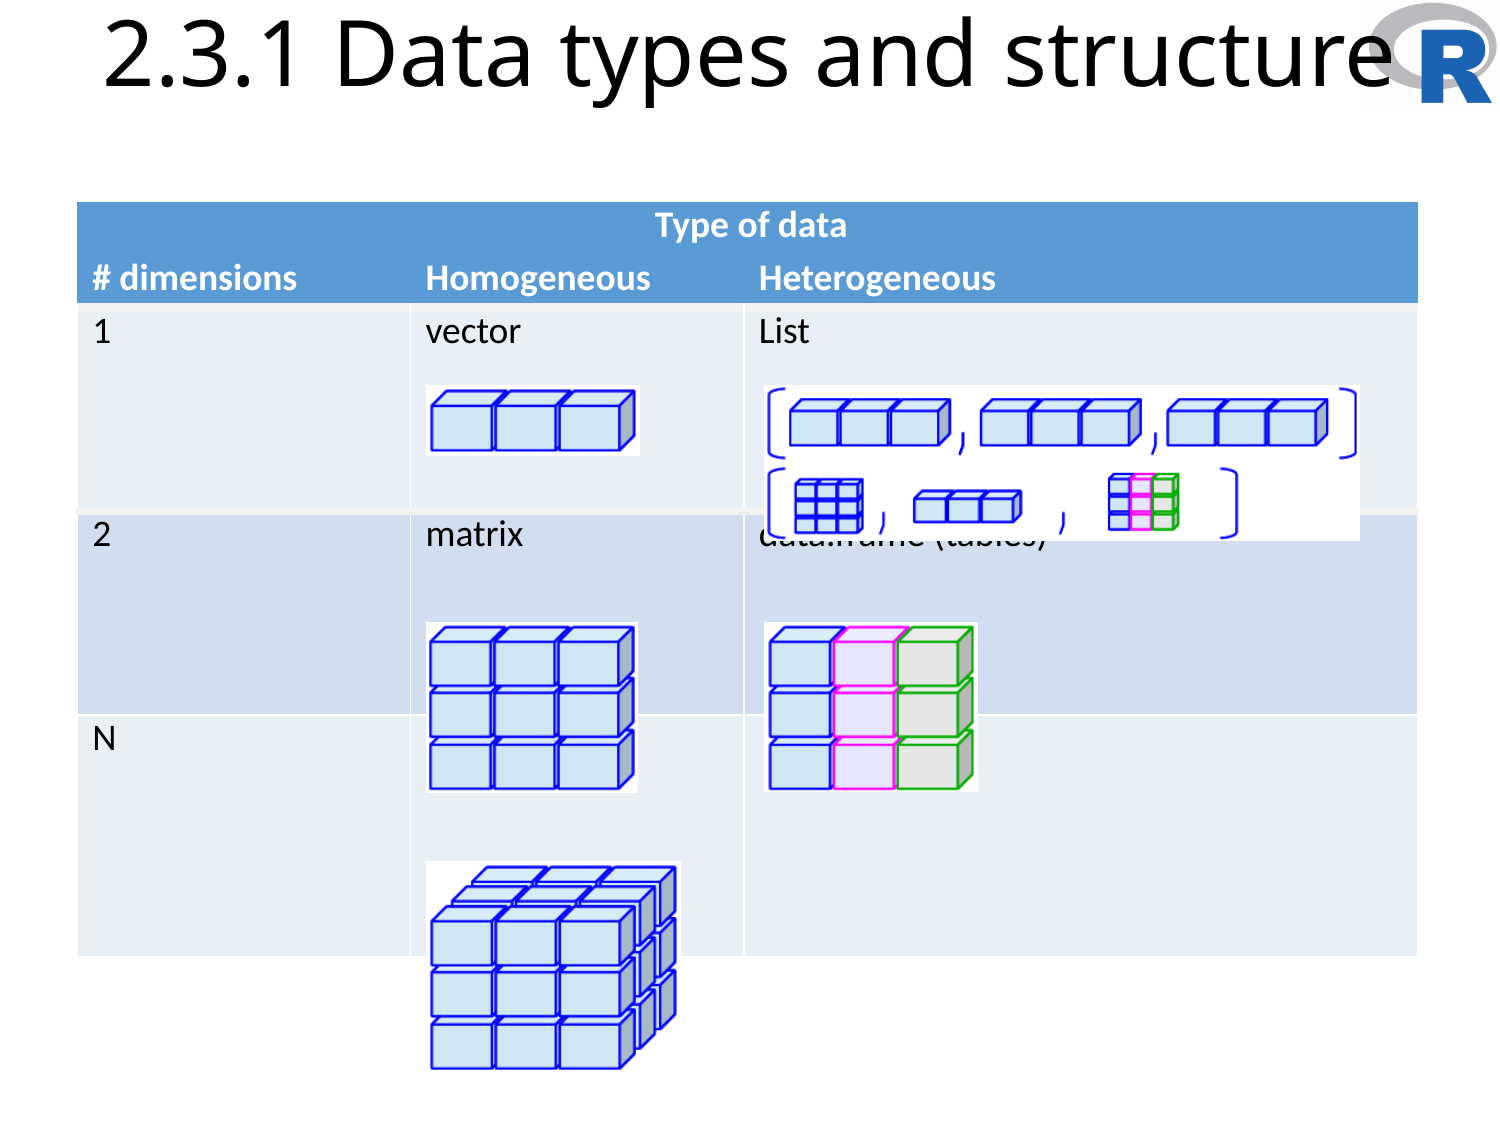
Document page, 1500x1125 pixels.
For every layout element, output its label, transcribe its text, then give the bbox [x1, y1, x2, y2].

table_cell Heterogeneous [744, 255, 1418, 303]
picture [426, 622, 638, 794]
table_cell 2 [78, 515, 410, 714]
table_cell matrix [411, 515, 743, 714]
table_header Type of data [411, 218, 1418, 255]
table_header # dimensions [77, 218, 411, 303]
table_cell 1 [78, 312, 410, 507]
picture [426, 385, 640, 456]
picture [1365, 0, 1500, 107]
table_cell Homogeneous [411, 255, 744, 303]
table_cell array [411, 716, 743, 956]
picture [764, 385, 1360, 541]
table_cell vector [411, 312, 743, 507]
picture [764, 622, 978, 793]
text_box 2.3.1 Data types and structure [0, 0, 1500, 218]
table_cell N [78, 716, 410, 956]
picture [426, 861, 681, 1072]
table_cell List [745, 312, 1417, 507]
table_cell data.frame (tables) [745, 515, 1417, 714]
table_cell [745, 716, 1417, 956]
